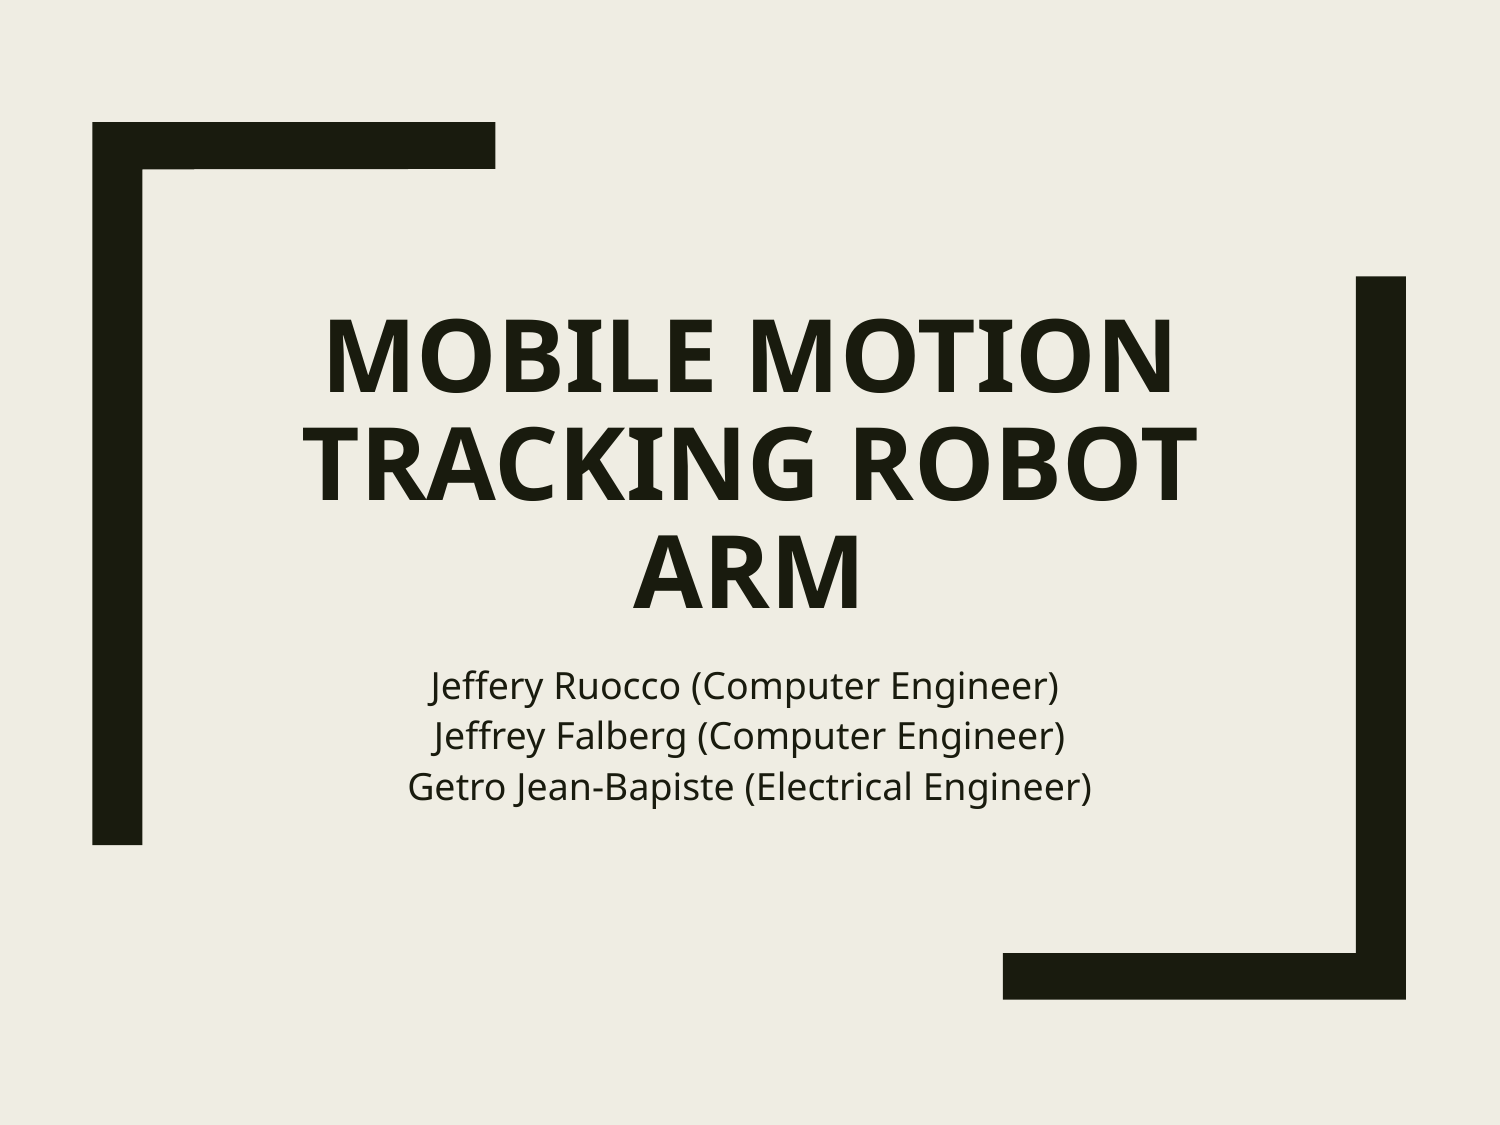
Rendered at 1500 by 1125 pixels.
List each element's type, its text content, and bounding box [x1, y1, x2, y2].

title Mobile Motion Tracking Robot Arm [235, 293, 1265, 638]
subtitle Jeffery Ruocco (Computer Engineer) Jeffrey Falberg (Computer Engineer) Getro Jean-Bapiste (Electrical Engineer) [329, 649, 1171, 828]
